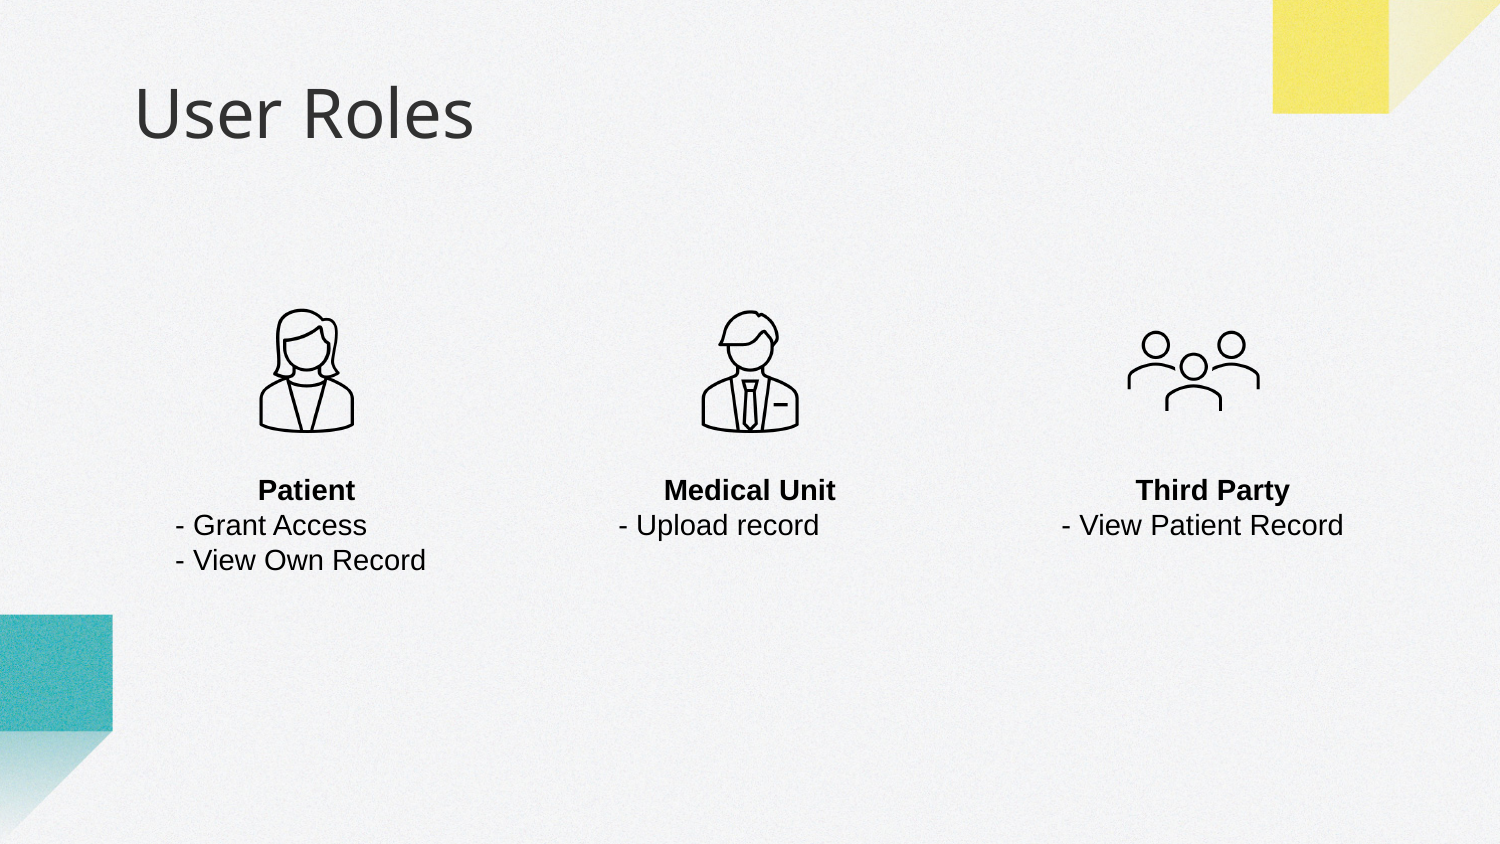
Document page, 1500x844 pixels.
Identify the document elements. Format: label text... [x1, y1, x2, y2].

picture [0, 0, 1500, 844]
text_box Patient - Grant Access - View Own Record [160, 463, 454, 584]
title User Roles [118, 63, 1159, 158]
text_box Third Party - View Patient Record [1046, 463, 1379, 549]
text_box Medical Unit - Upload record [603, 463, 897, 549]
